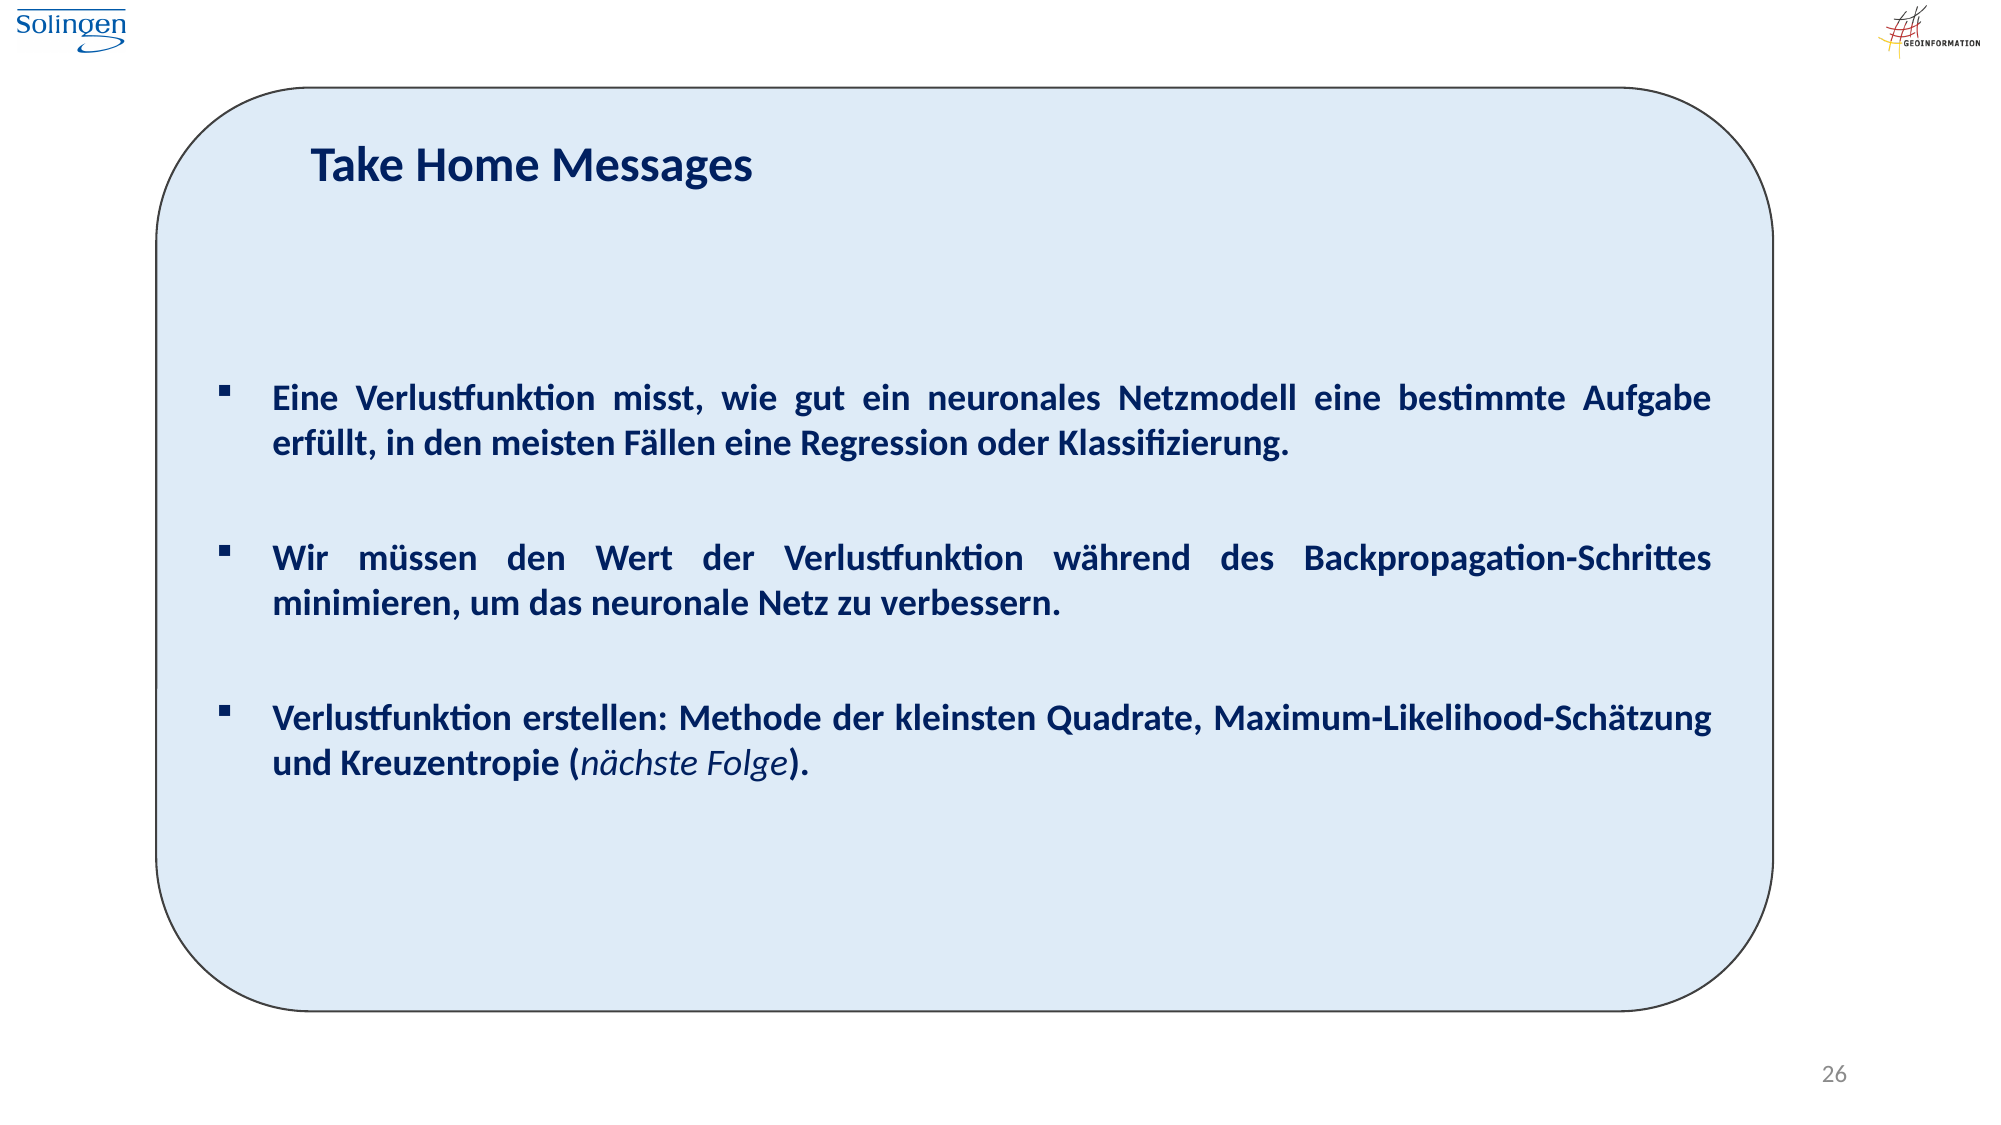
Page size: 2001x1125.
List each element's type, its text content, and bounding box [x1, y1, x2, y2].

text_box Eine Verlustfunktion misst, wie gut ein neuronales Netzmodell eine bestimmte Aufgabe erfüllt, in den meisten Fällen eine Regression oder Klassifizierung. Wir müssen den Wert der Verlustfunktion während des Backpropagation-Schrittes minimieren, um das neuronale Netz zu verbessern. Verlustfunktion erstellen: Methode der kleinsten Quadrate, Maximum-Likelihood-Schätzung und Kreuzentropie (nächste Folge). [155, 86, 1775, 1013]
picture [17, 9, 126, 53]
text_box Take Home Messages [295, 124, 915, 200]
picture [1878, 5, 1980, 59]
slide_number 26 [1412, 1042, 1863, 1103]
